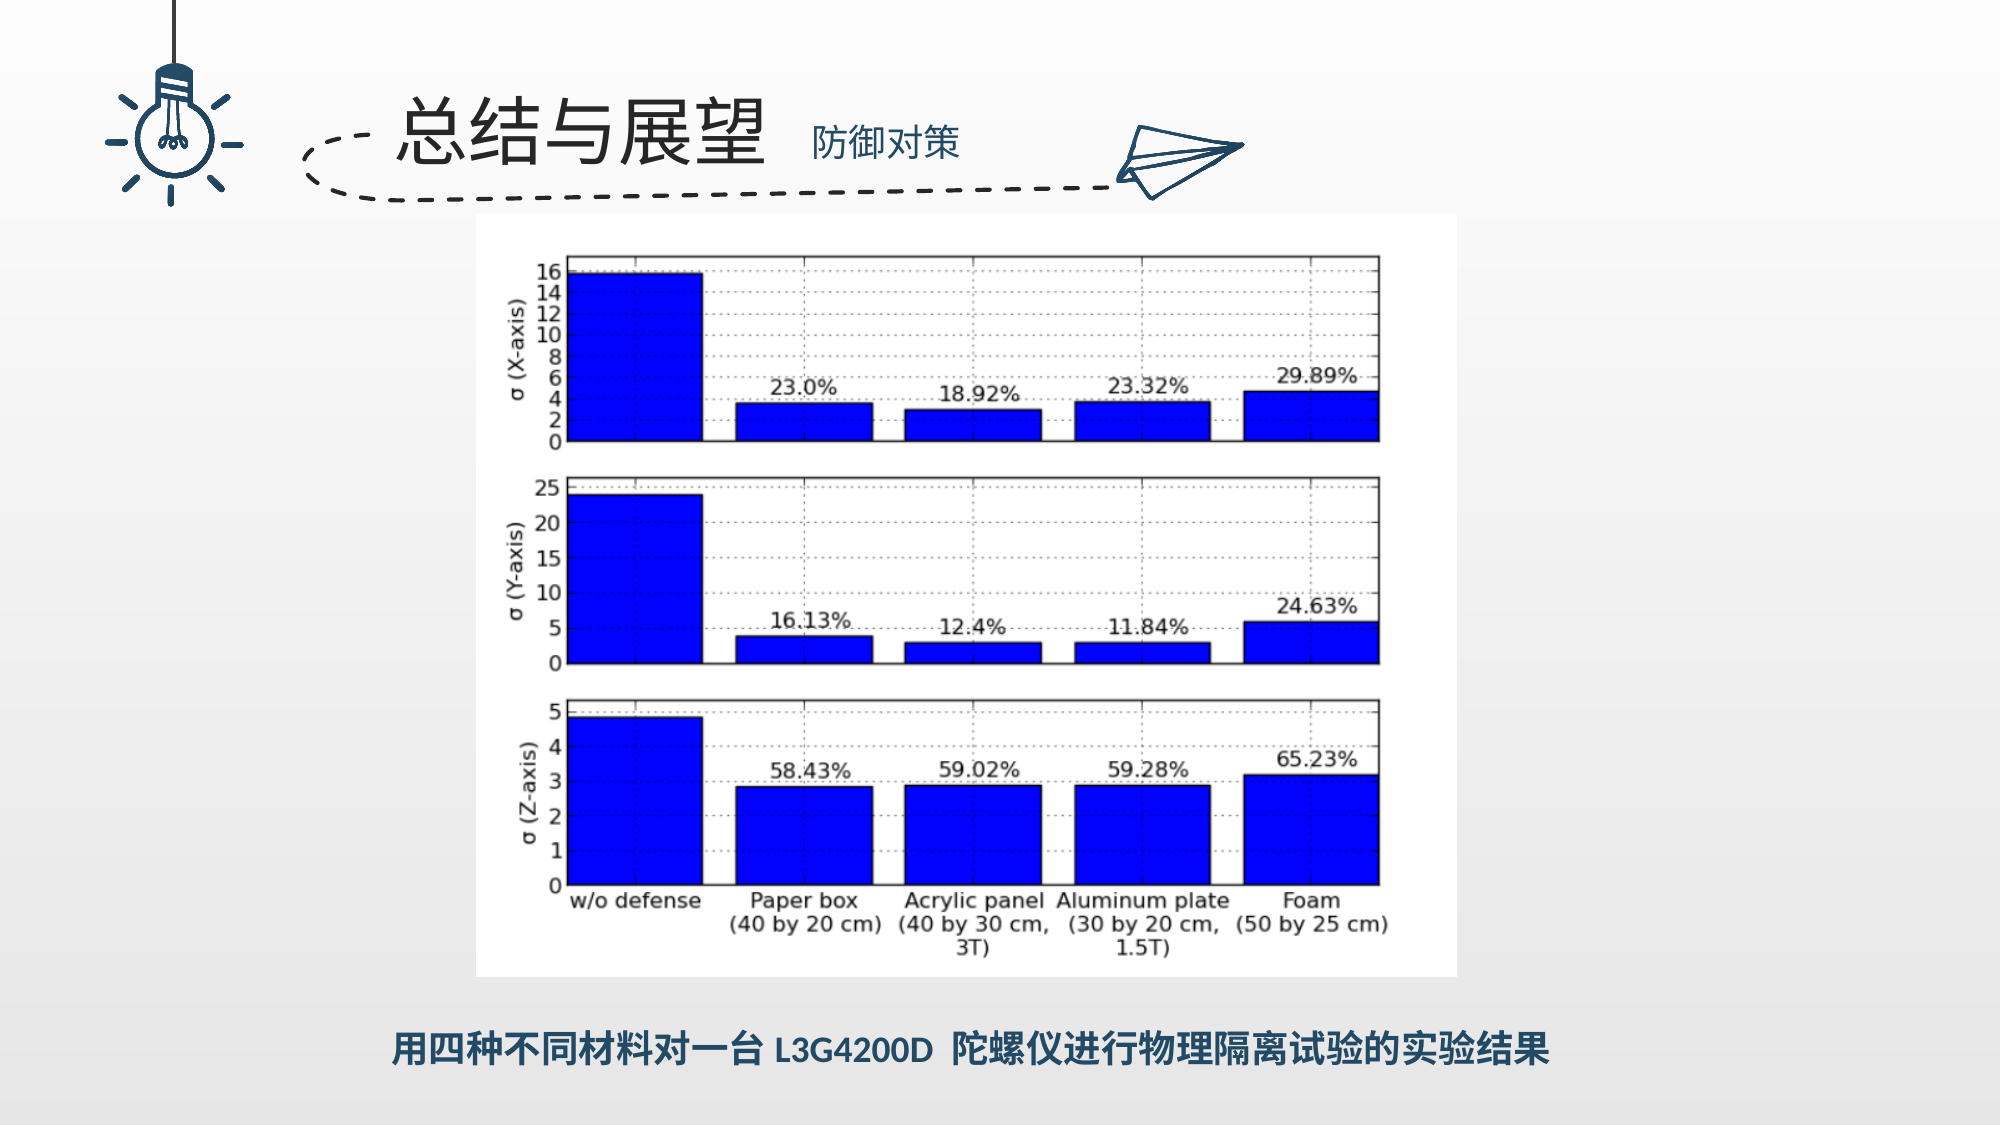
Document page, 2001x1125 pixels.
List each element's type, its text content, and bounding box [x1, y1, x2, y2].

text_box [1116, 125, 1245, 201]
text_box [104, 0, 244, 207]
text_box 总结与展望 [374, 77, 788, 183]
text_box 用四种不同材料对一台L3G4200D 陀螺仪进行物理隔离试验的实验结果 [376, 1017, 1624, 1077]
text_box [302, 133, 1116, 202]
picture [476, 214, 1457, 977]
text_box 防御对策 [796, 111, 1101, 172]
